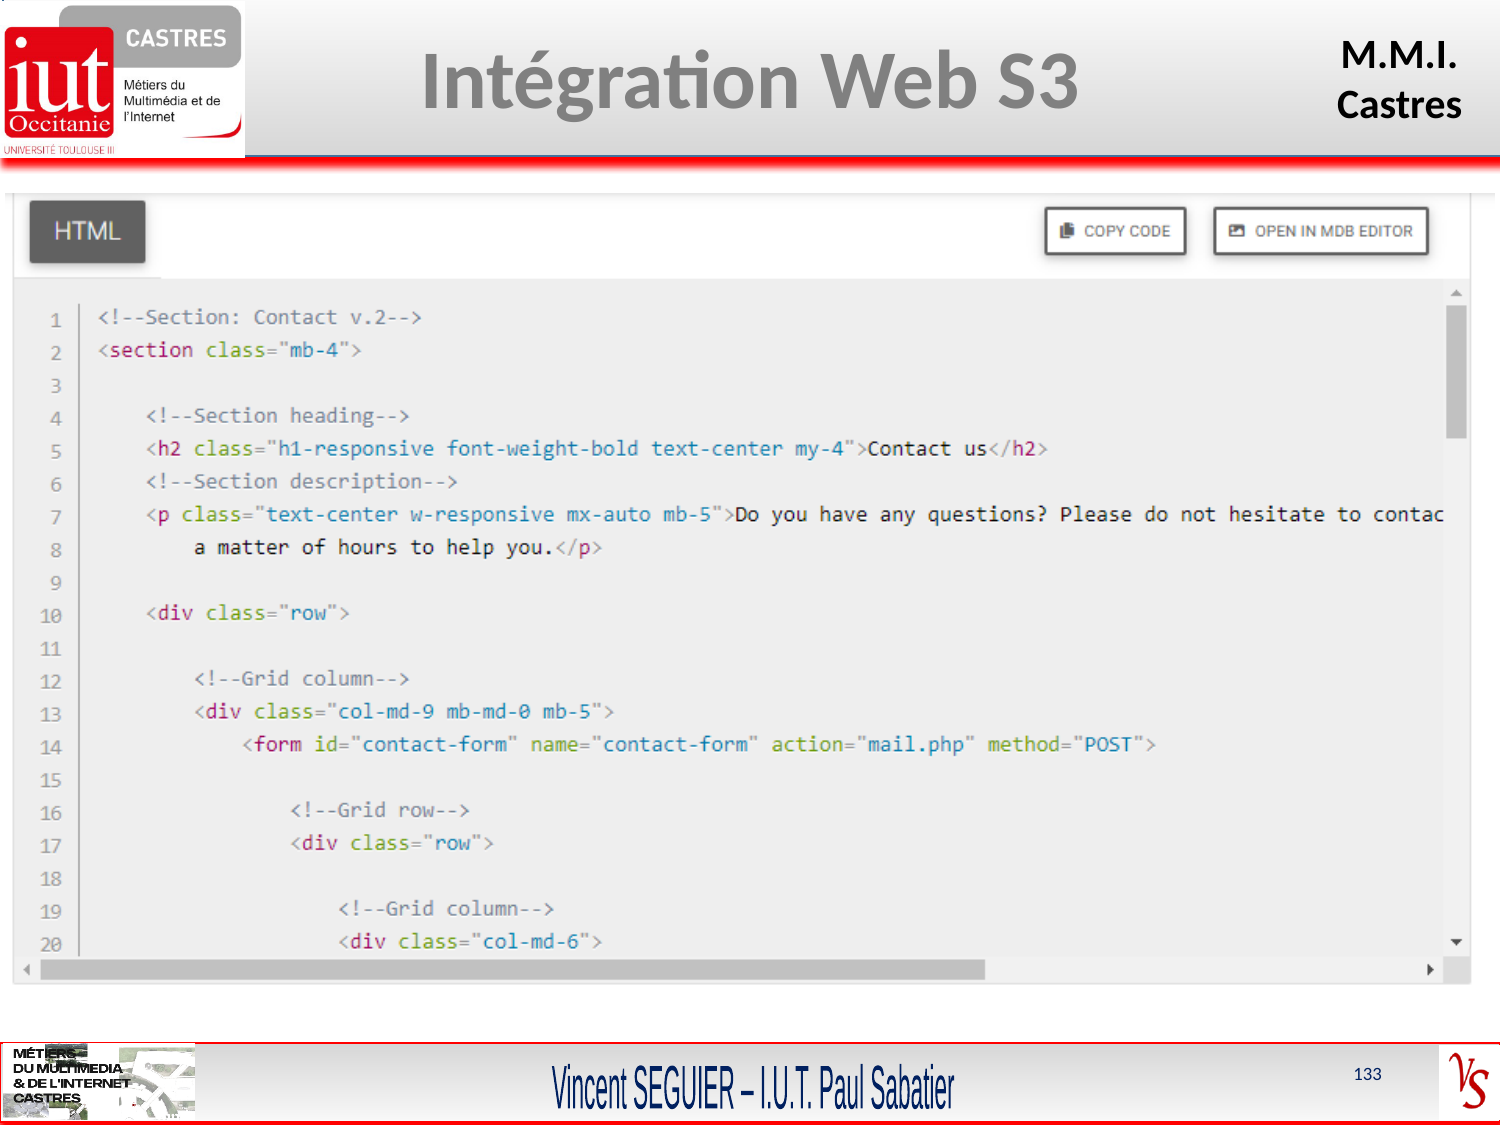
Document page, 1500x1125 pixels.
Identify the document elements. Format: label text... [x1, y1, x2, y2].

picture [3, 1043, 195, 1120]
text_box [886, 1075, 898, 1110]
text_box Vincent SEGUIER – I.U.T. Paul Sabatier [911, 1068, 933, 1110]
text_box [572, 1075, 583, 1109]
text_box [0, 1042, 1500, 1123]
slide_number 133 [1059, 1042, 1397, 1103]
picture [0, 1, 245, 158]
text_box Intégration Web S3 [391, 17, 1109, 133]
text_box [2, 0, 1500, 157]
text_box M.M.I. Castres [1305, 19, 1495, 135]
picture [5, 193, 1495, 1002]
picture [1439, 1045, 1500, 1120]
